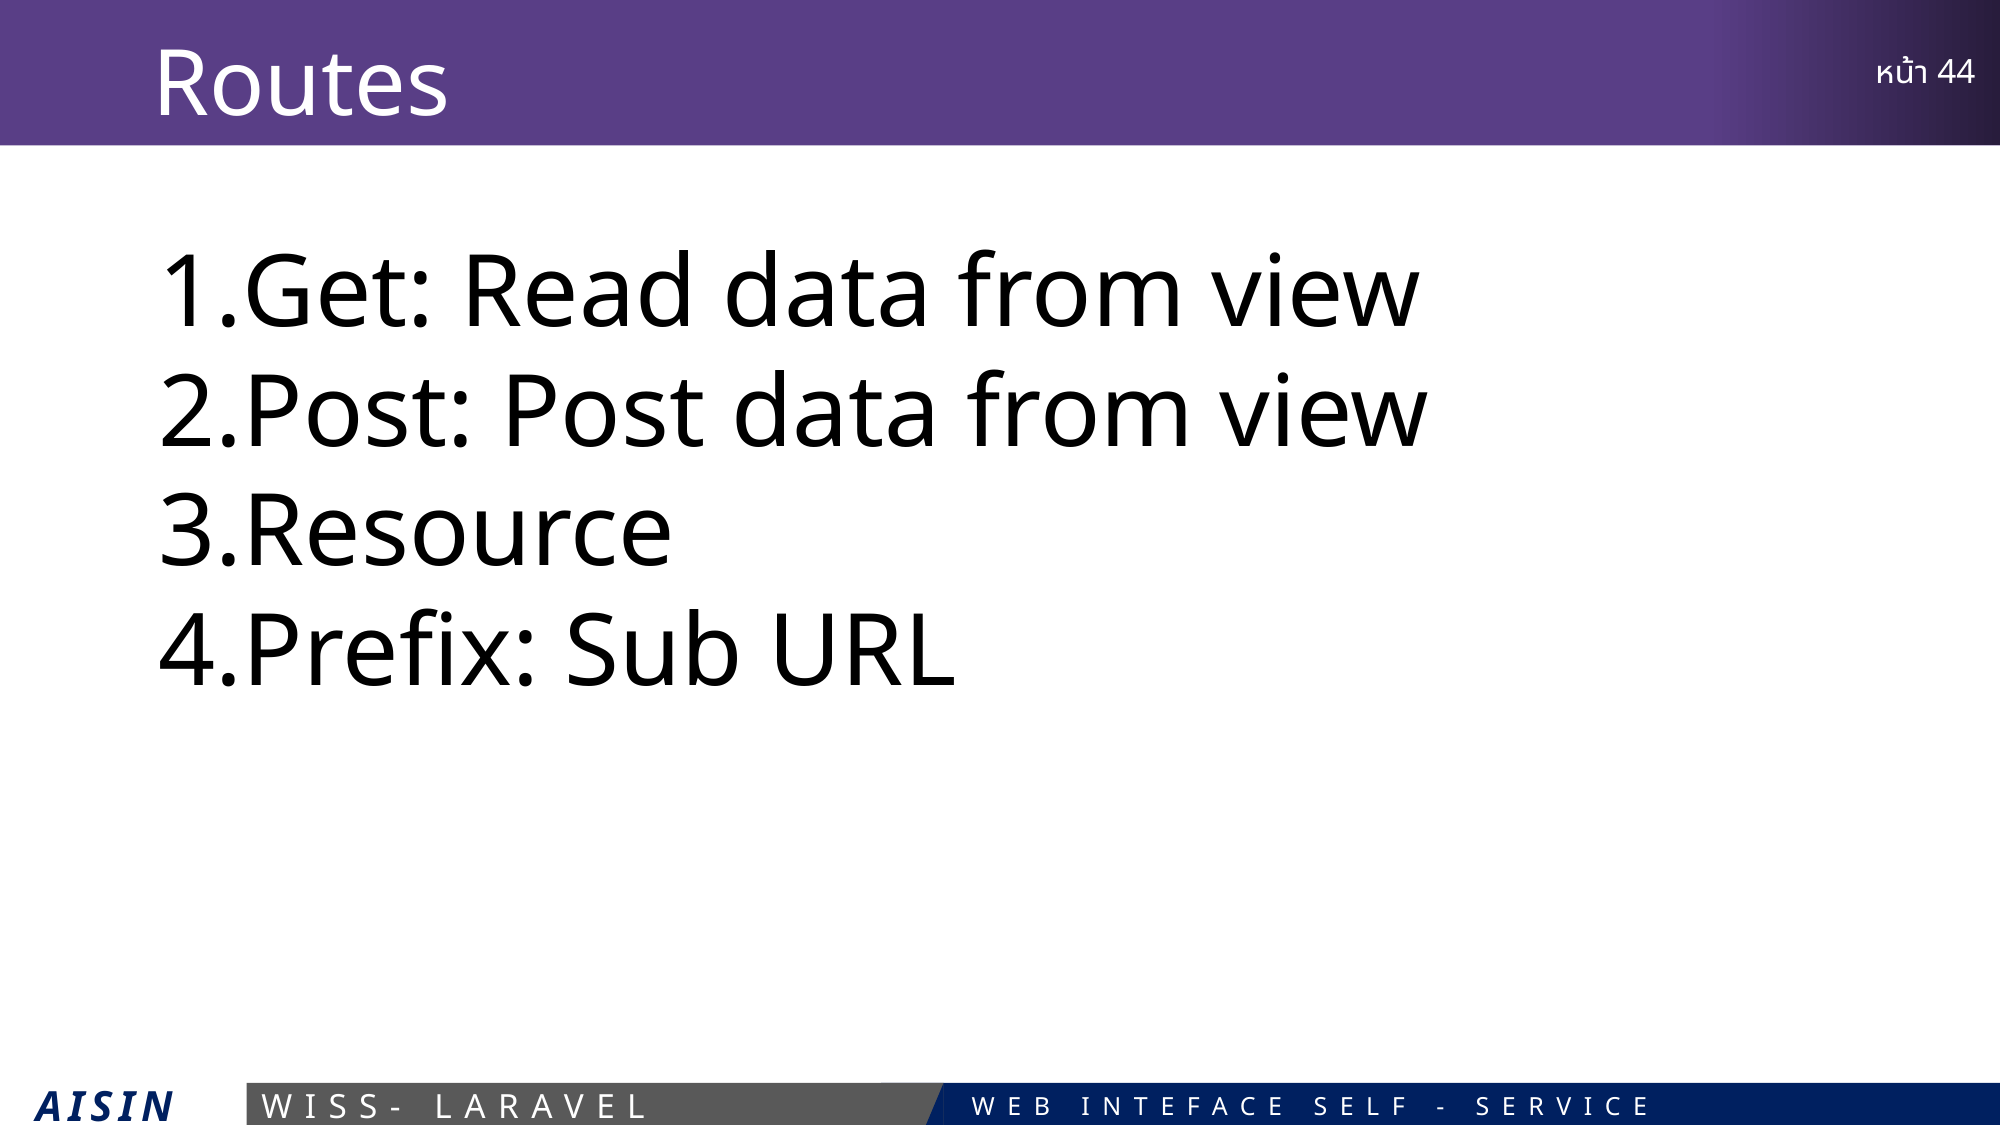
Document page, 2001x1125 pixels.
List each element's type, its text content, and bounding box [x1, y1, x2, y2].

text_box Get: Read data from view Post: Post data from view Resource Prefix: Sub URL [143, 218, 1623, 714]
title Routes [137, 0, 1863, 172]
